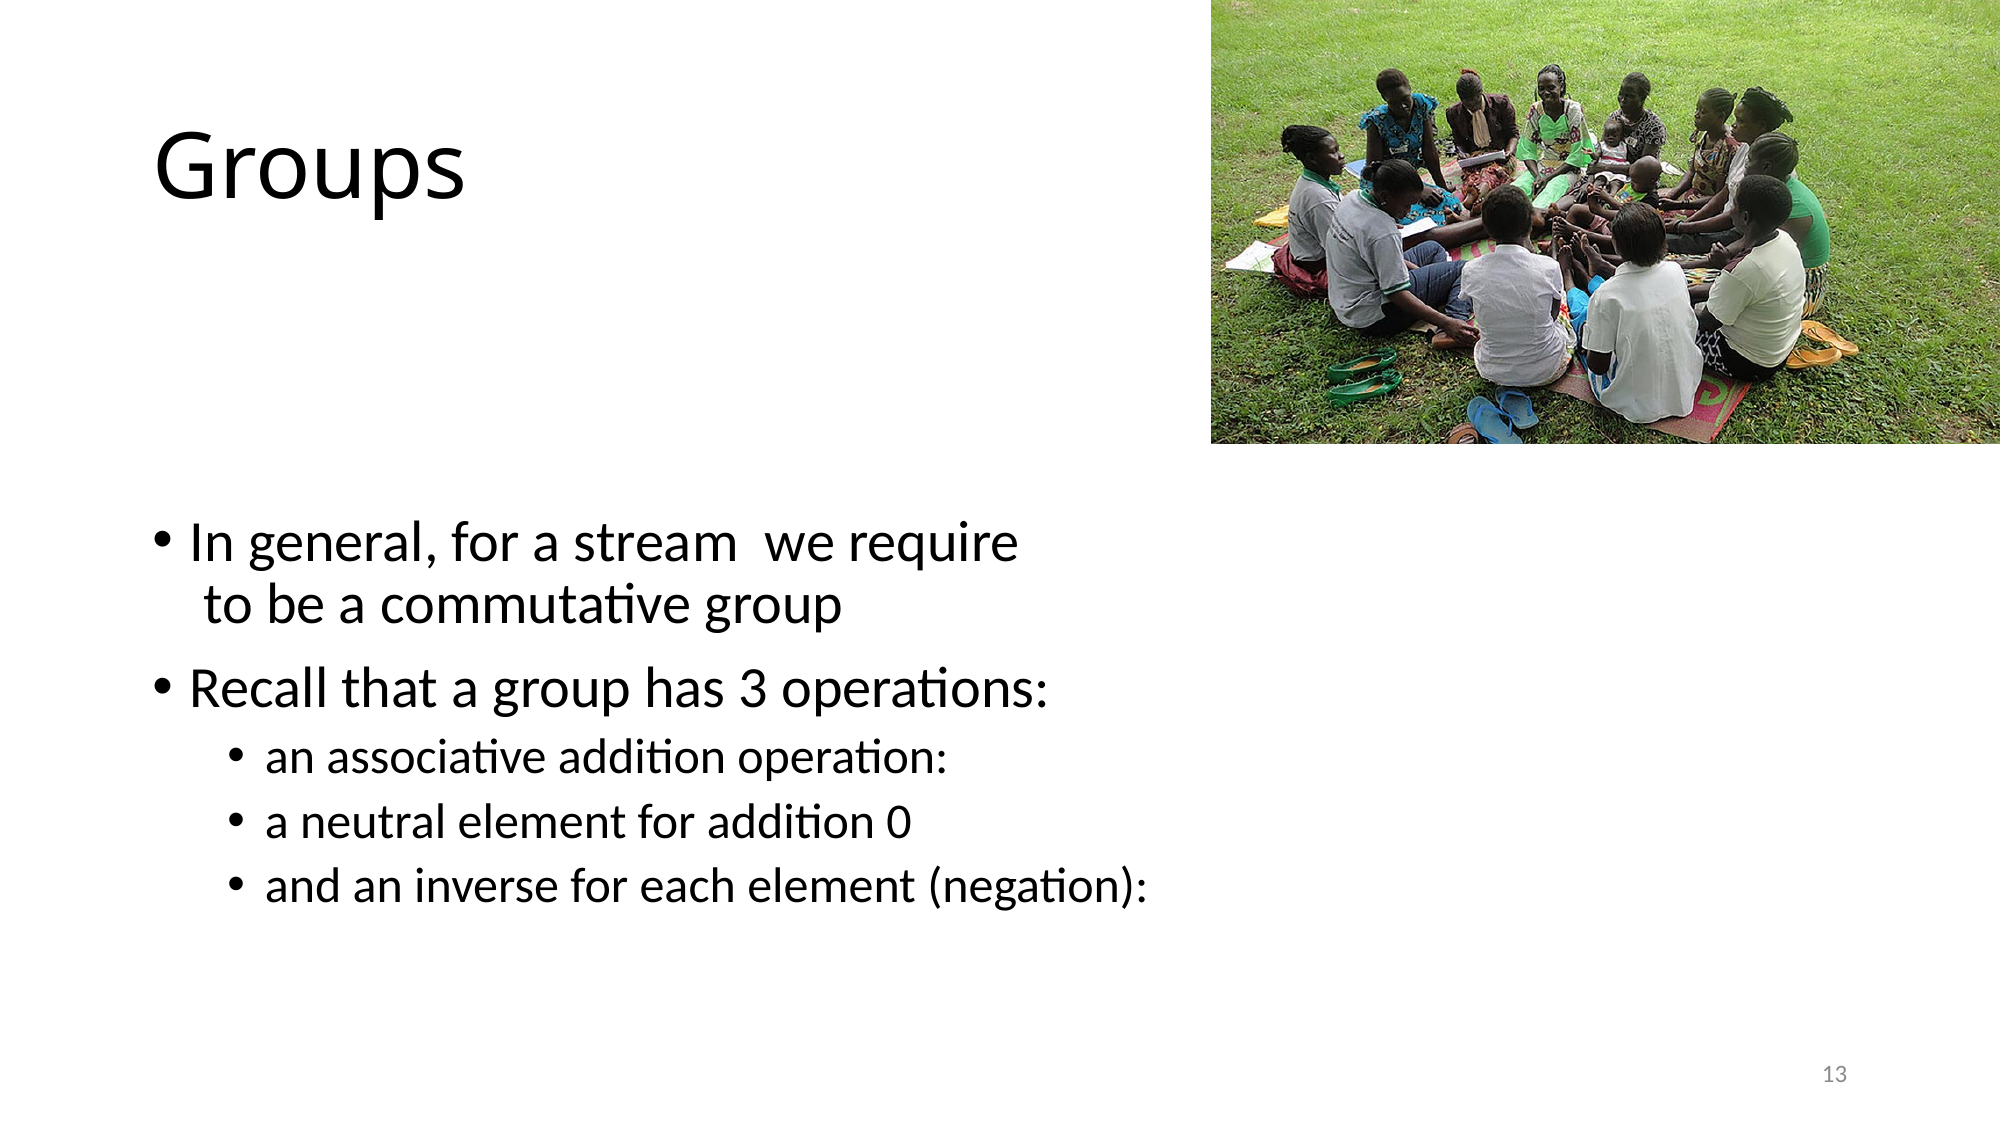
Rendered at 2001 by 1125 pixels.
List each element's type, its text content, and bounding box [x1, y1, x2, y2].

slide_number 13 [1798, 1042, 1863, 1103]
picture [1211, 0, 2000, 444]
title Groups [137, 59, 1211, 278]
